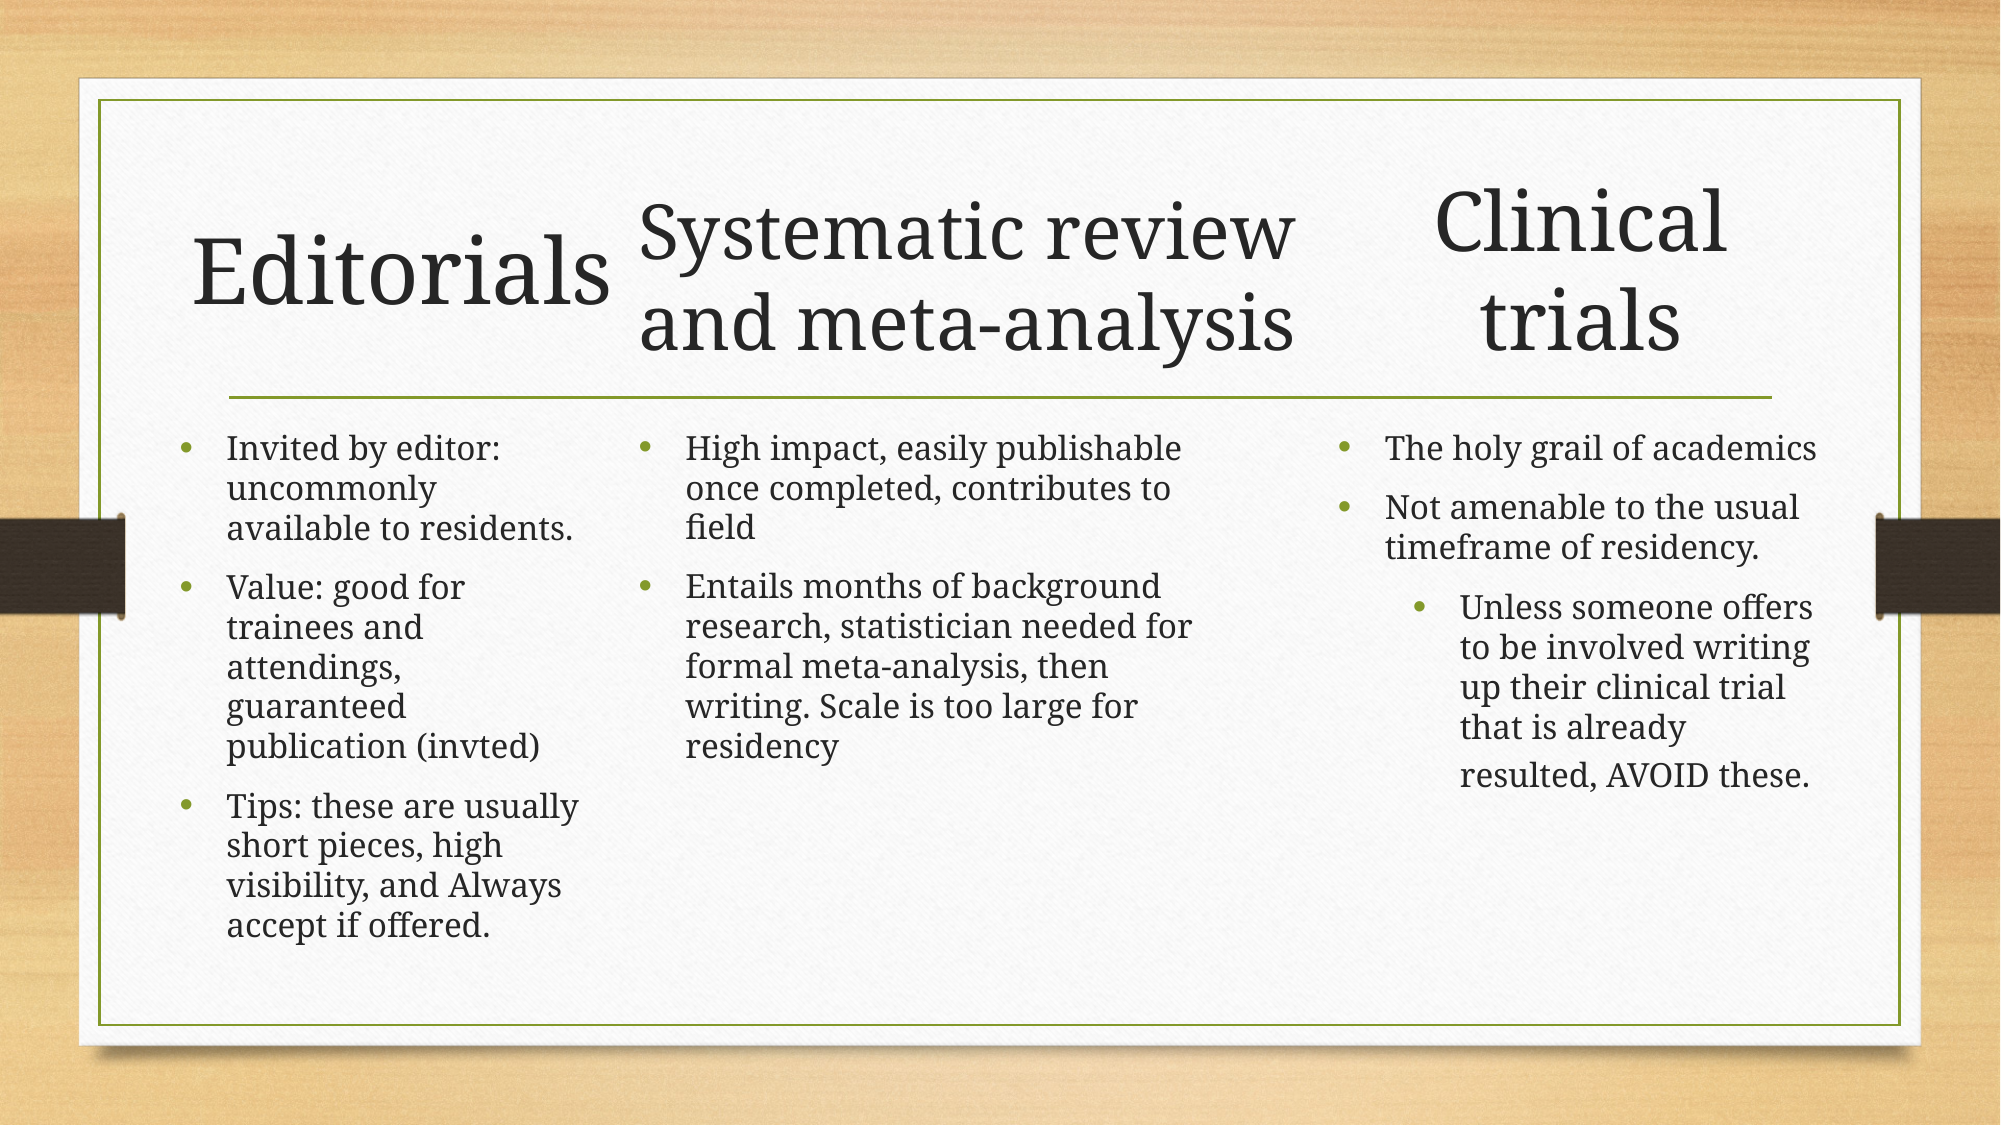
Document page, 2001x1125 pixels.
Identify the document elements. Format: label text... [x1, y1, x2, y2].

title Editorials [136, 161, 669, 375]
text_box High impact, easily publishable once completed, contributes to field Entails months of background research, statistician needed for formal meta-analysis, then writing. Scale is too large for residency [623, 419, 1231, 964]
text_box Clinical trials [1313, 161, 1848, 375]
text_box The holy grail of academics Not amenable to the usual timeframe of residency. Unless someone offers to be involved writing up their clinical trial that is already resulted, AVOID these. [1322, 419, 1836, 964]
text_box Systematic review and meta-analysis [621, 167, 1314, 382]
list Invited by editor: uncommonly available to residents. Value: good for trainees and attendings, guaranteed publication (invted) Tips: these are usually short pieces, high visibility, and Always accept if offered. [164, 419, 601, 964]
picture [0, 0, 2001, 1125]
